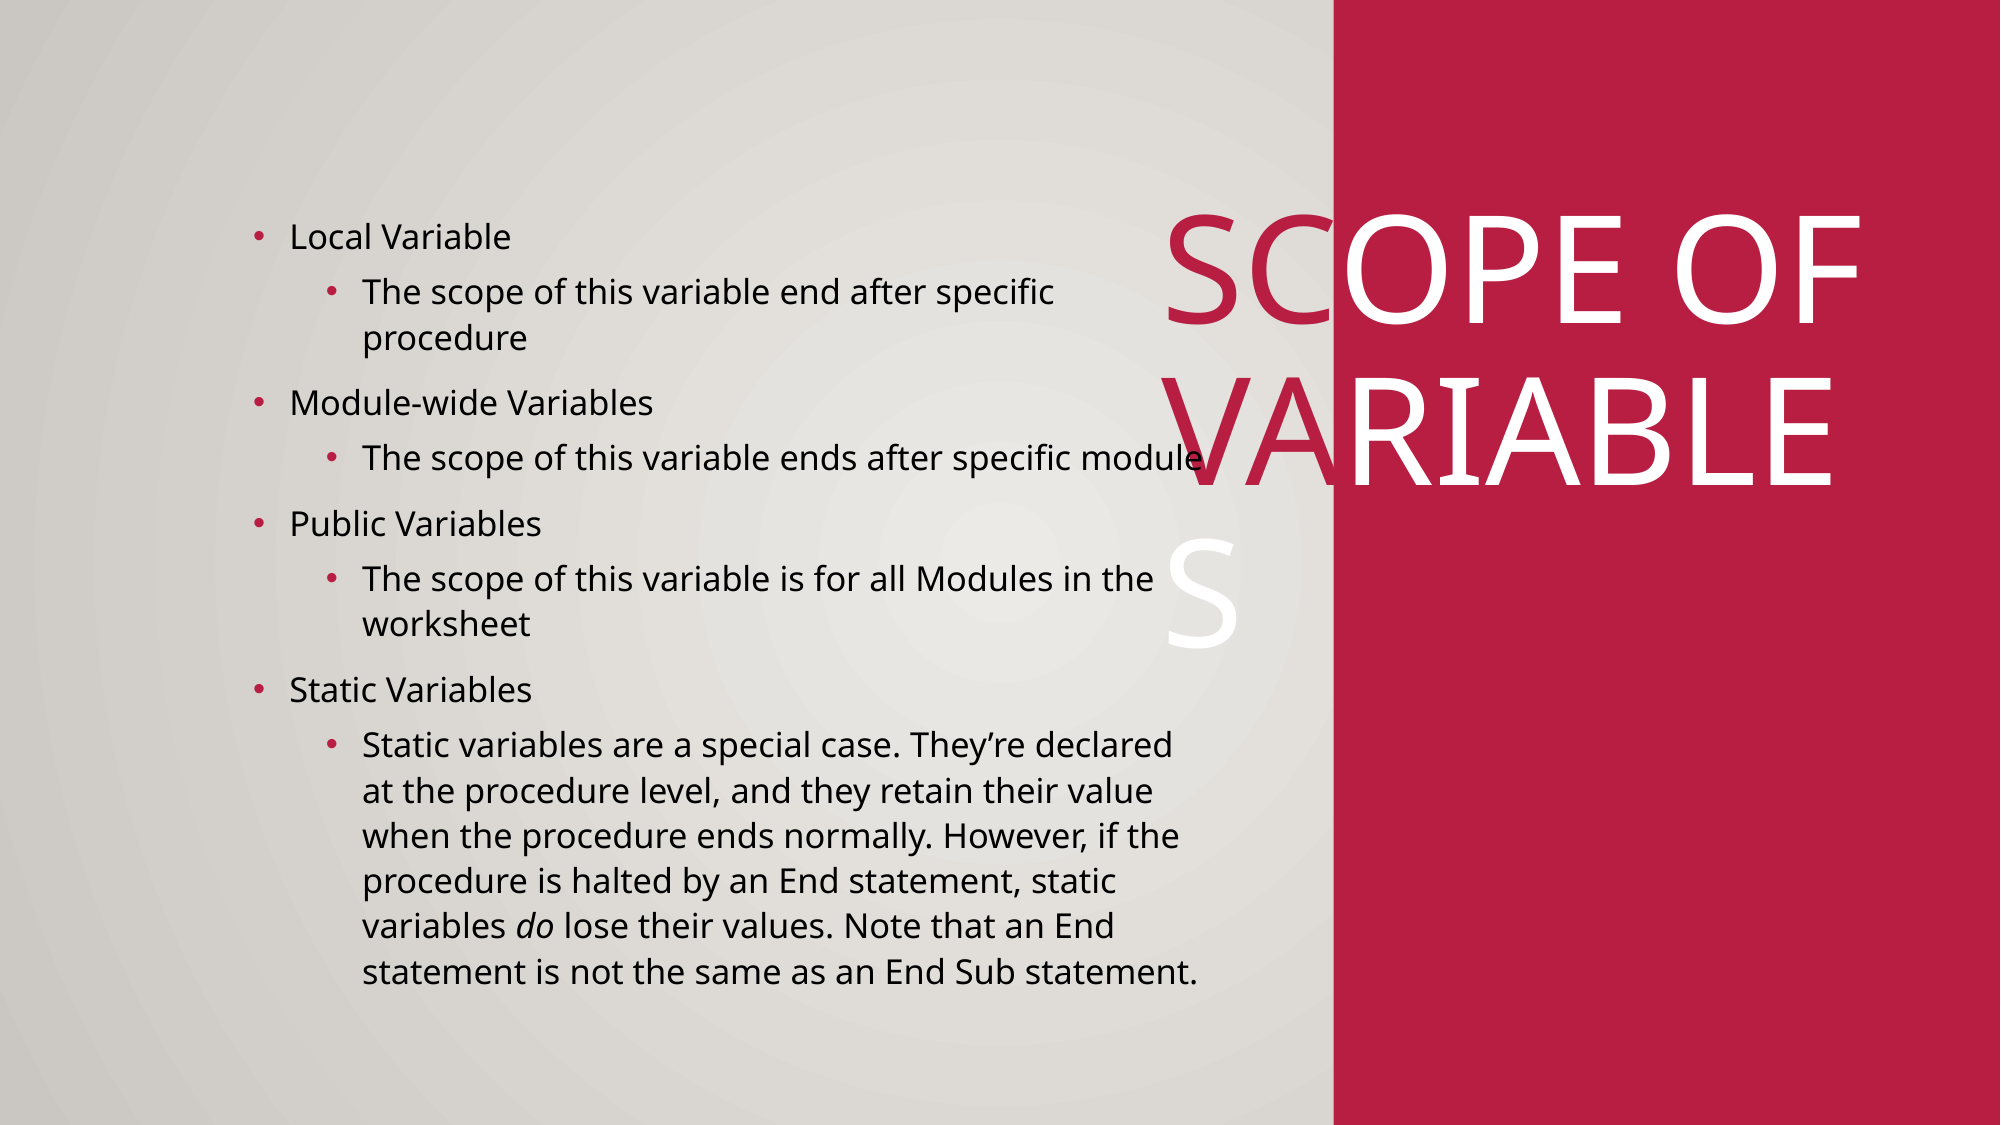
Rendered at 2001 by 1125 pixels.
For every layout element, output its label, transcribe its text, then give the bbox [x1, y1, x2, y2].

text_box [1332, 0, 2000, 1125]
list Local Variable The scope of this variable end after specific procedure Module-wide Variables The scope of this variable ends after specific module Public Variables The scope of this variable is for all Modules in the worksheet Static Variables Static variables are a special case. They’re declared at the procedure level, and they retain their value when the procedure ends normally. However, if the procedure is halted by an End statement, static variables do lose their values. Note that an End statement is not the same as an End Sub statement. [238, 203, 1228, 1010]
text_box [0, 0, 1332, 1125]
title Scope of variables [1146, 186, 1920, 939]
